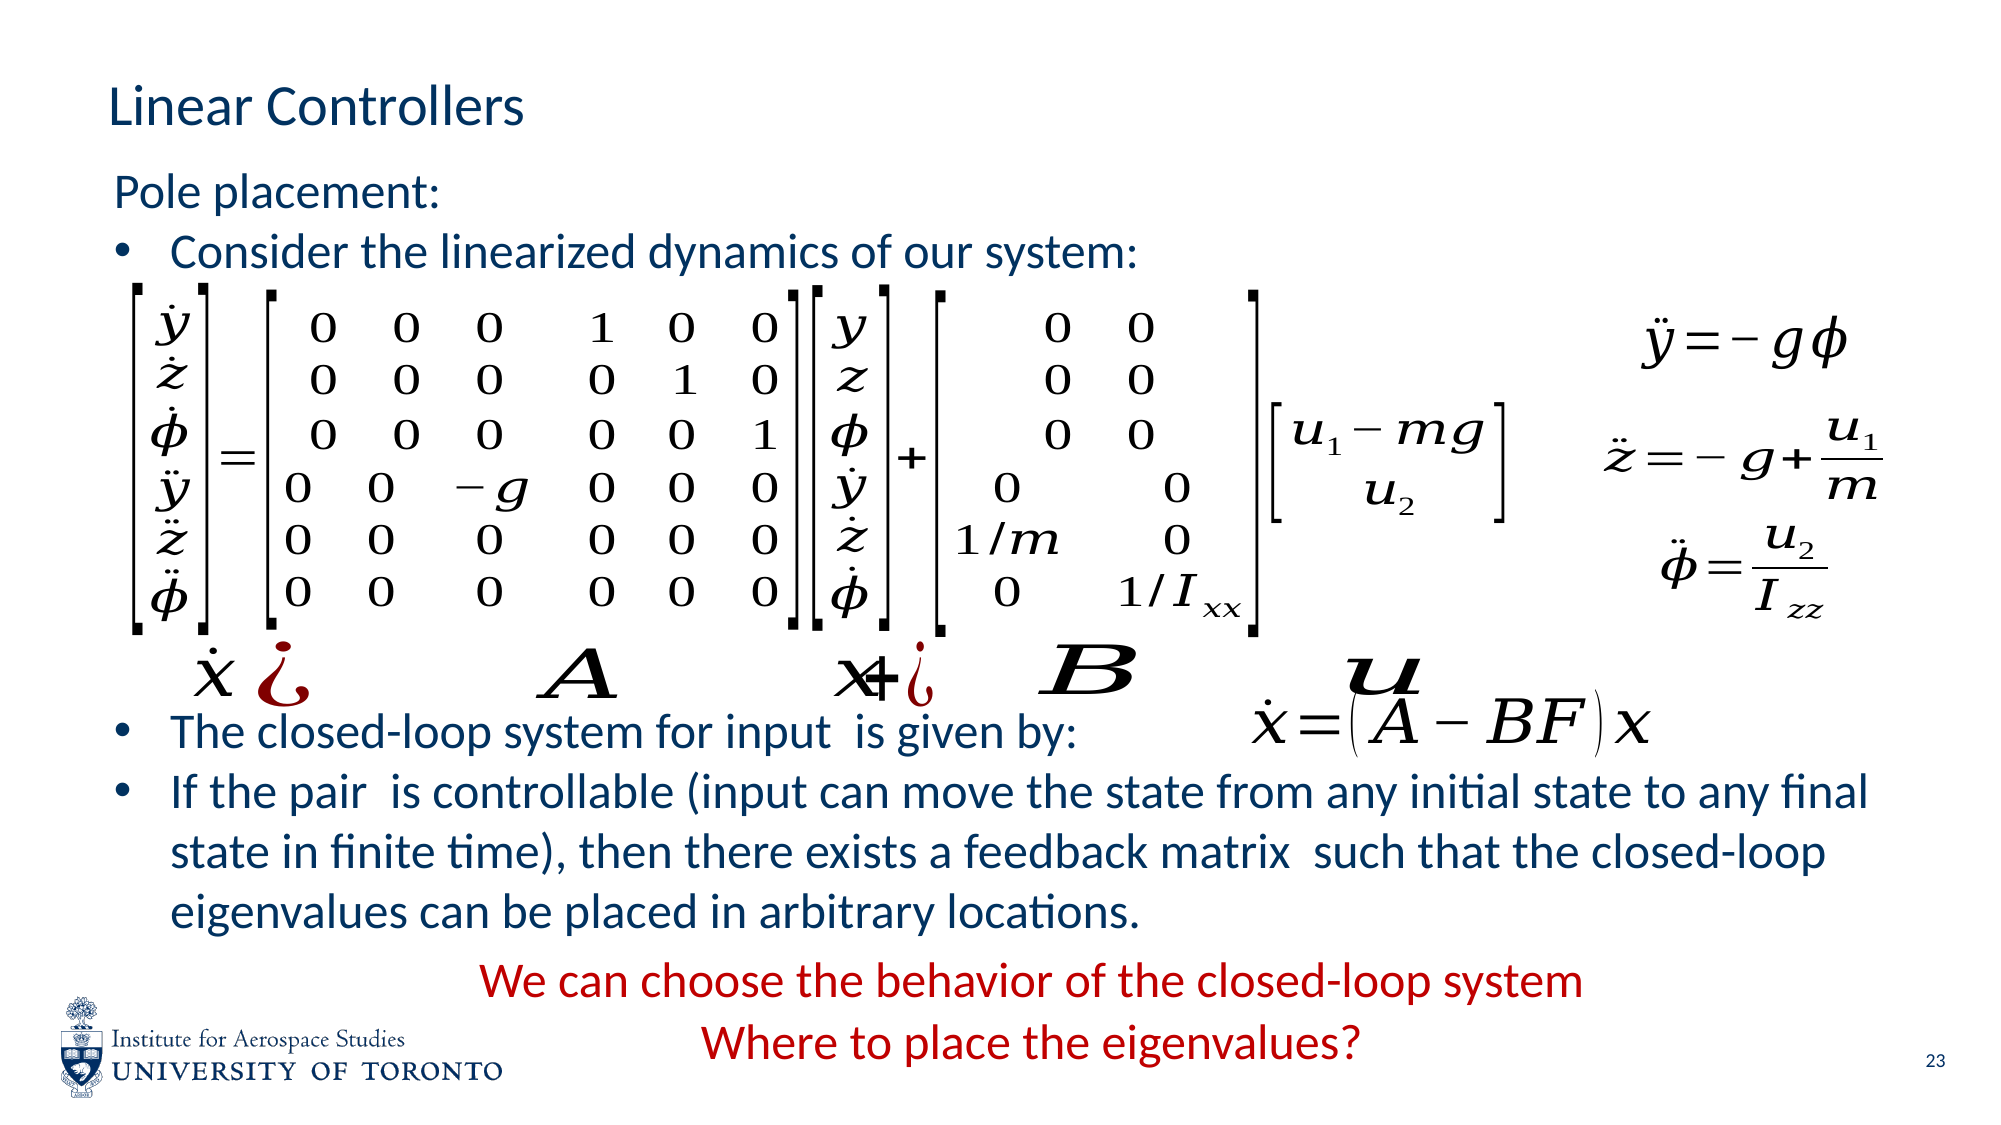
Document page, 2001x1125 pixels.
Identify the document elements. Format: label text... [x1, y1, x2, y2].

text_box We can choose the behavior of the closed-loop system [464, 940, 1600, 1015]
slide_number 23 [1917, 1039, 1954, 1080]
text_box [324, 175, 414, 282]
title Linear Controllers [92, 50, 1901, 155]
text_box Where to place the eigenvalues? [686, 1002, 1378, 1077]
picture [53, 994, 507, 1103]
